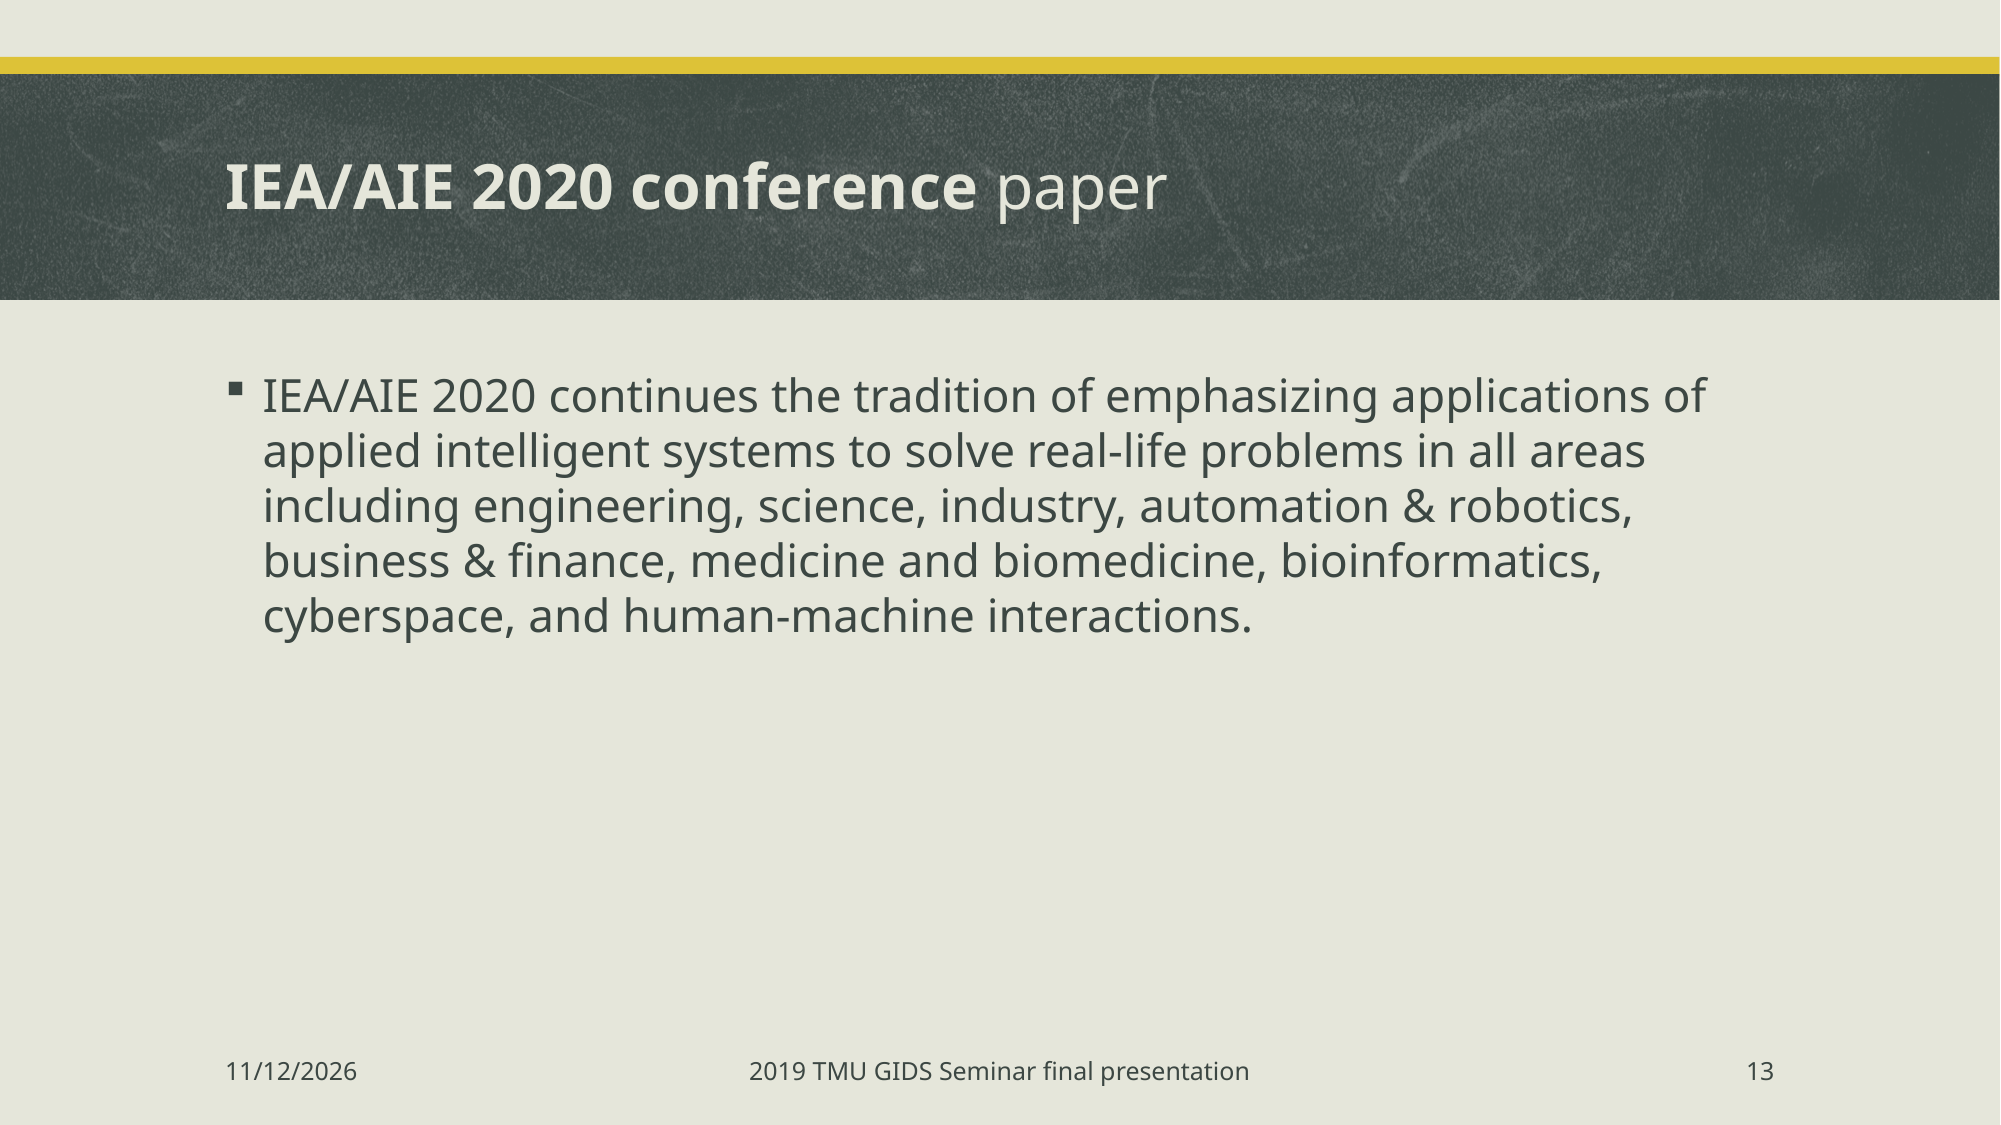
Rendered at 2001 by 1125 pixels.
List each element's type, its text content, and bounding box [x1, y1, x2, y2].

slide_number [210, 1042, 533, 1103]
picture [0, 74, 2000, 300]
footer 2019 TMU GIDS Seminar final presentation [533, 1042, 1466, 1103]
title IEA/AIE 2020 conference paper [210, 76, 1790, 300]
slide_number 13 [1466, 1042, 1790, 1103]
list IEA/AIE 2020 continues the tradition of emphasizing applications of applied intelligent systems to solve real-life problems in all areas including engineering, science, industry, automation & robotics, business & finance, medicine and biomedicine, bioinformatics, cyberspace, and human-machine interactions. [210, 359, 1790, 1014]
